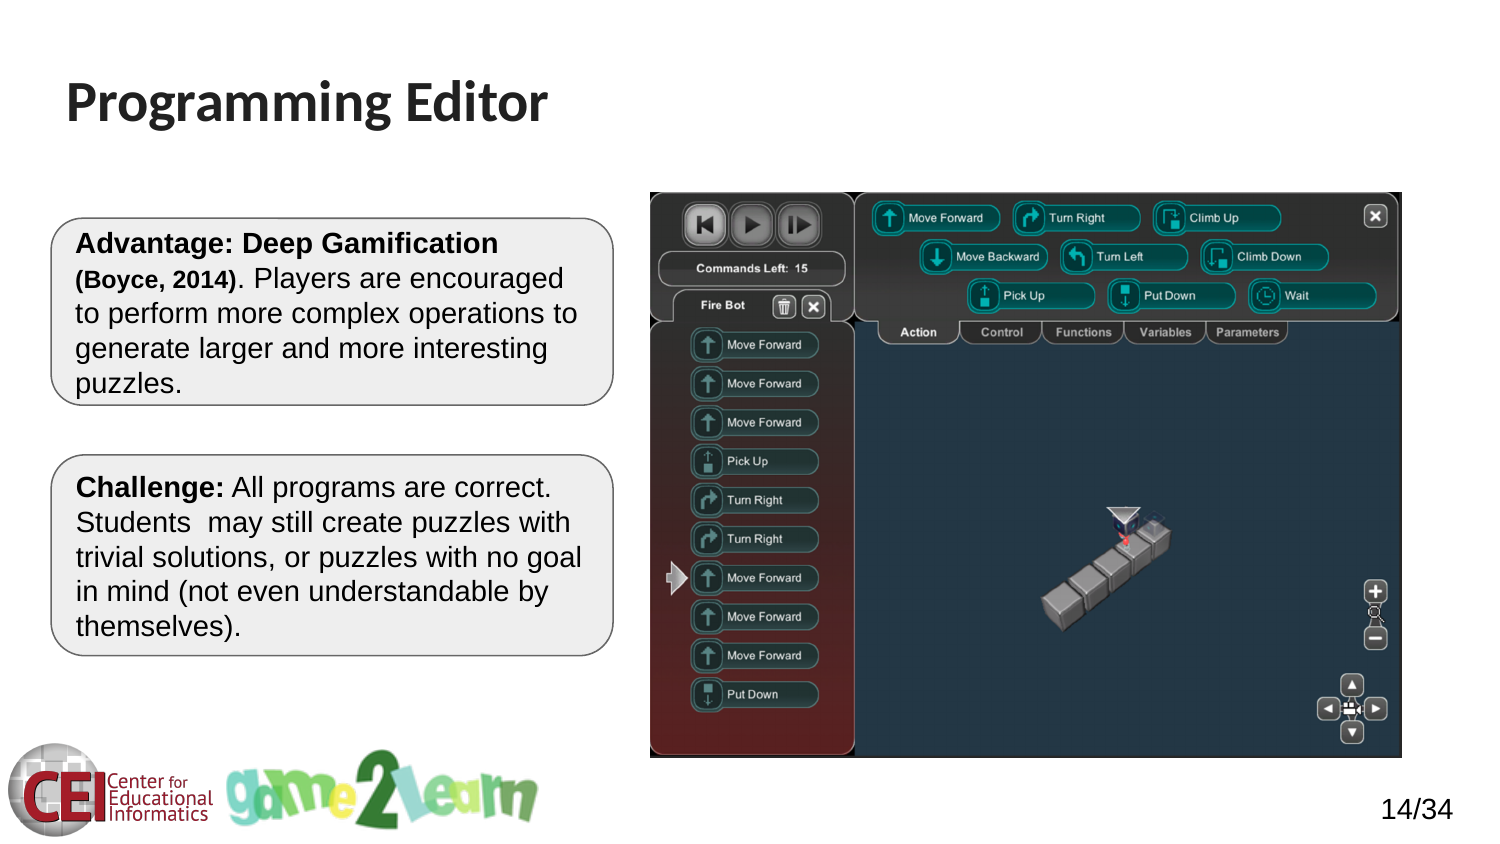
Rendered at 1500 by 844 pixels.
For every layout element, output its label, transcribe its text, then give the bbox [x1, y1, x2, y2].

text_box Challenge: All programs are correct. Students may still create puzzles with trivial solutions, or puzzles with no goal in mind (not even understandable by themselves). [51, 454, 614, 656]
picture [8, 743, 213, 837]
text_box Advantage: Deep Gamification (Boyce, 2014). Players are encouraged to perform more complex operations to generate larger and more interesting puzzles. [51, 218, 614, 406]
picture [226, 749, 539, 831]
picture [650, 192, 1402, 759]
text_box 14/34 [1365, 783, 1479, 833]
title Programming Editor [51, 48, 1449, 180]
